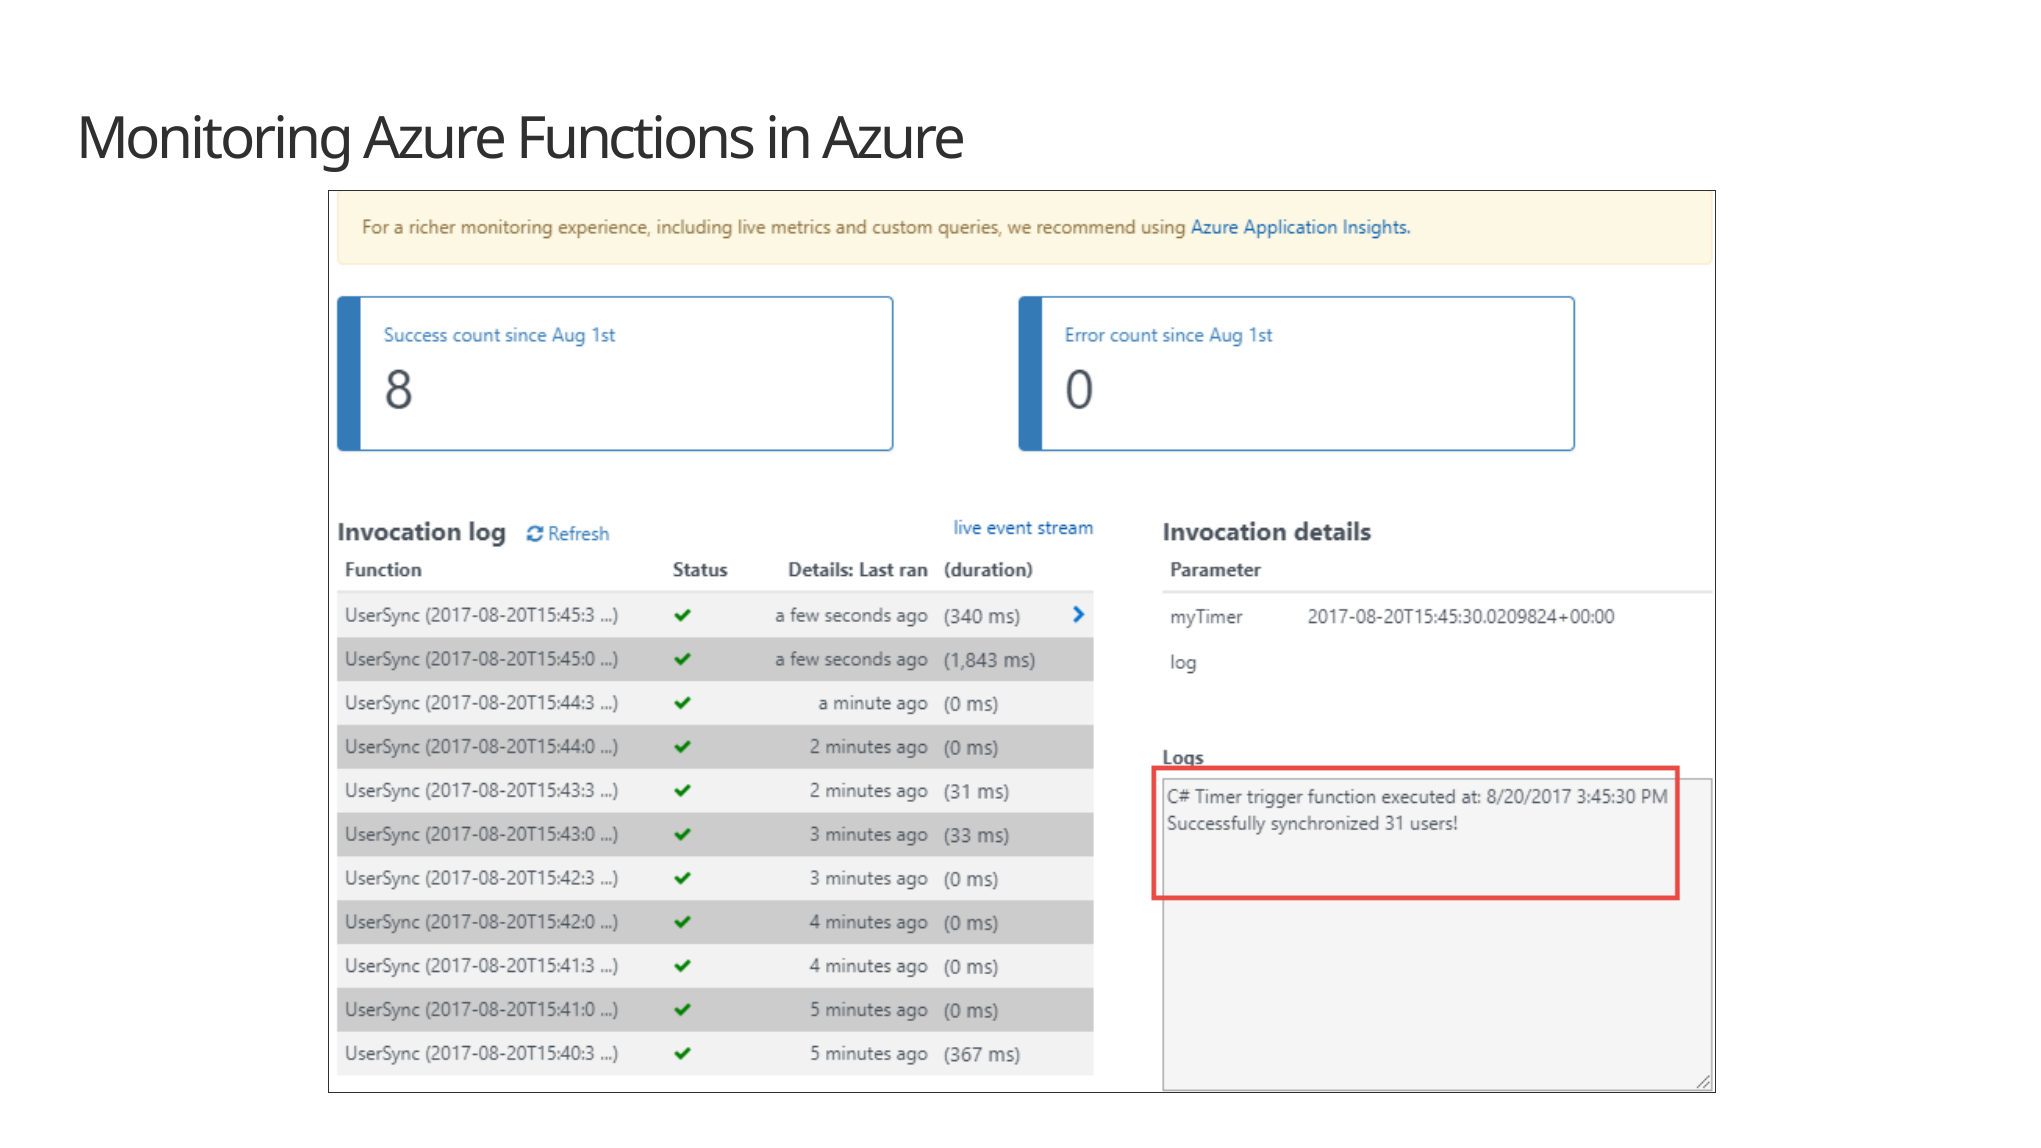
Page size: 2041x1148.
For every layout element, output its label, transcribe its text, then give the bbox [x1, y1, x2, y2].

picture [328, 190, 1717, 1093]
title Monitoring Azure Functions in Azure [76, 103, 1969, 172]
